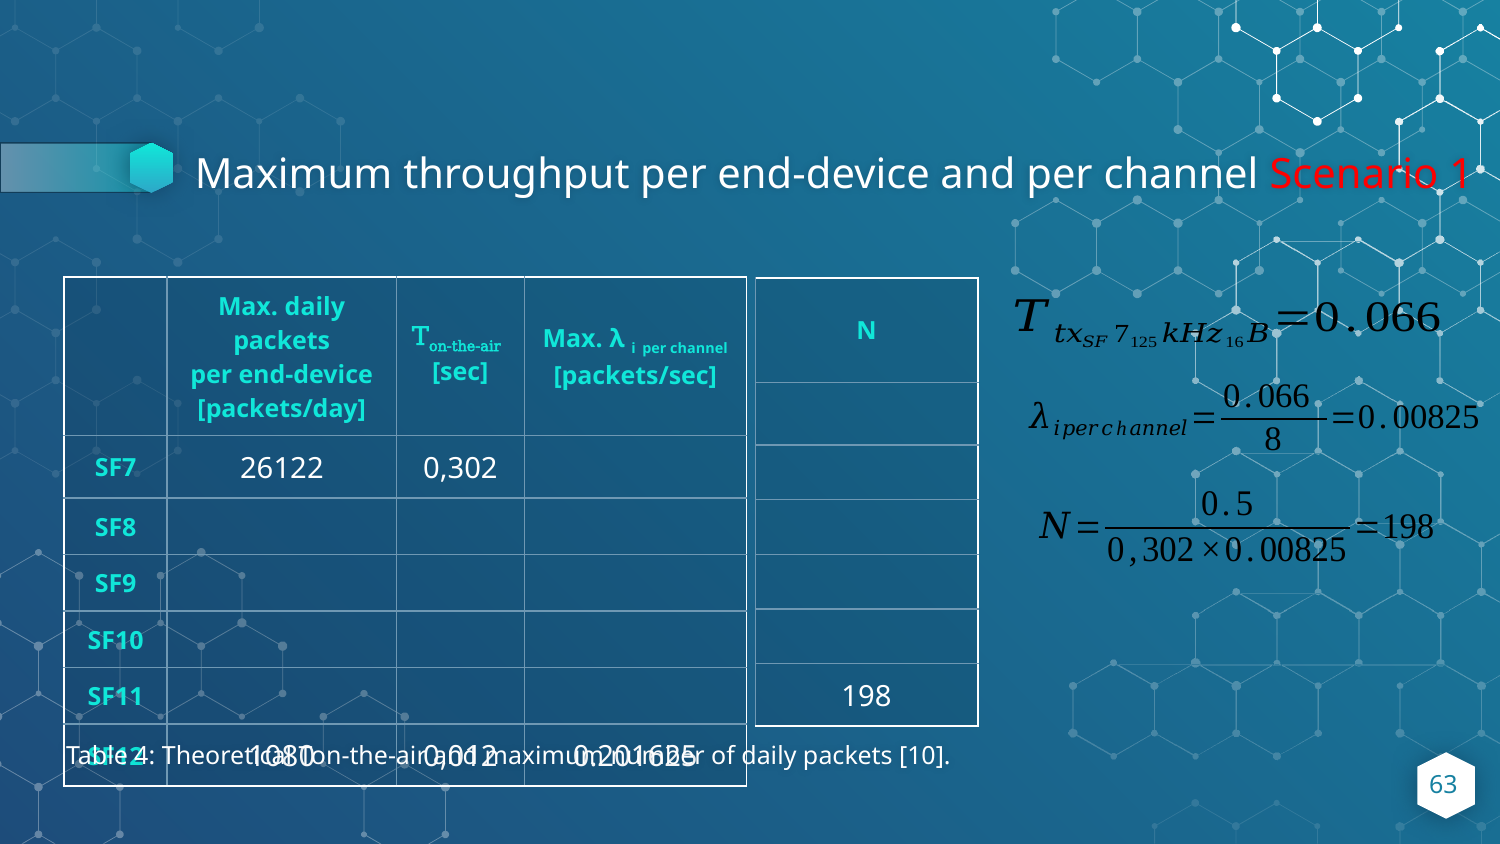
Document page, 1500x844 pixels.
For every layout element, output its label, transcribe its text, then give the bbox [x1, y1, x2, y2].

text_box Table 4: Theoretical Ton-the-air and maximum number of daily packets [10]. [66, 727, 1170, 786]
title Maximum throughput per end-device and per channel Scenario 1 [194, 145, 1500, 204]
slide_number 63 [1414, 752, 1473, 819]
